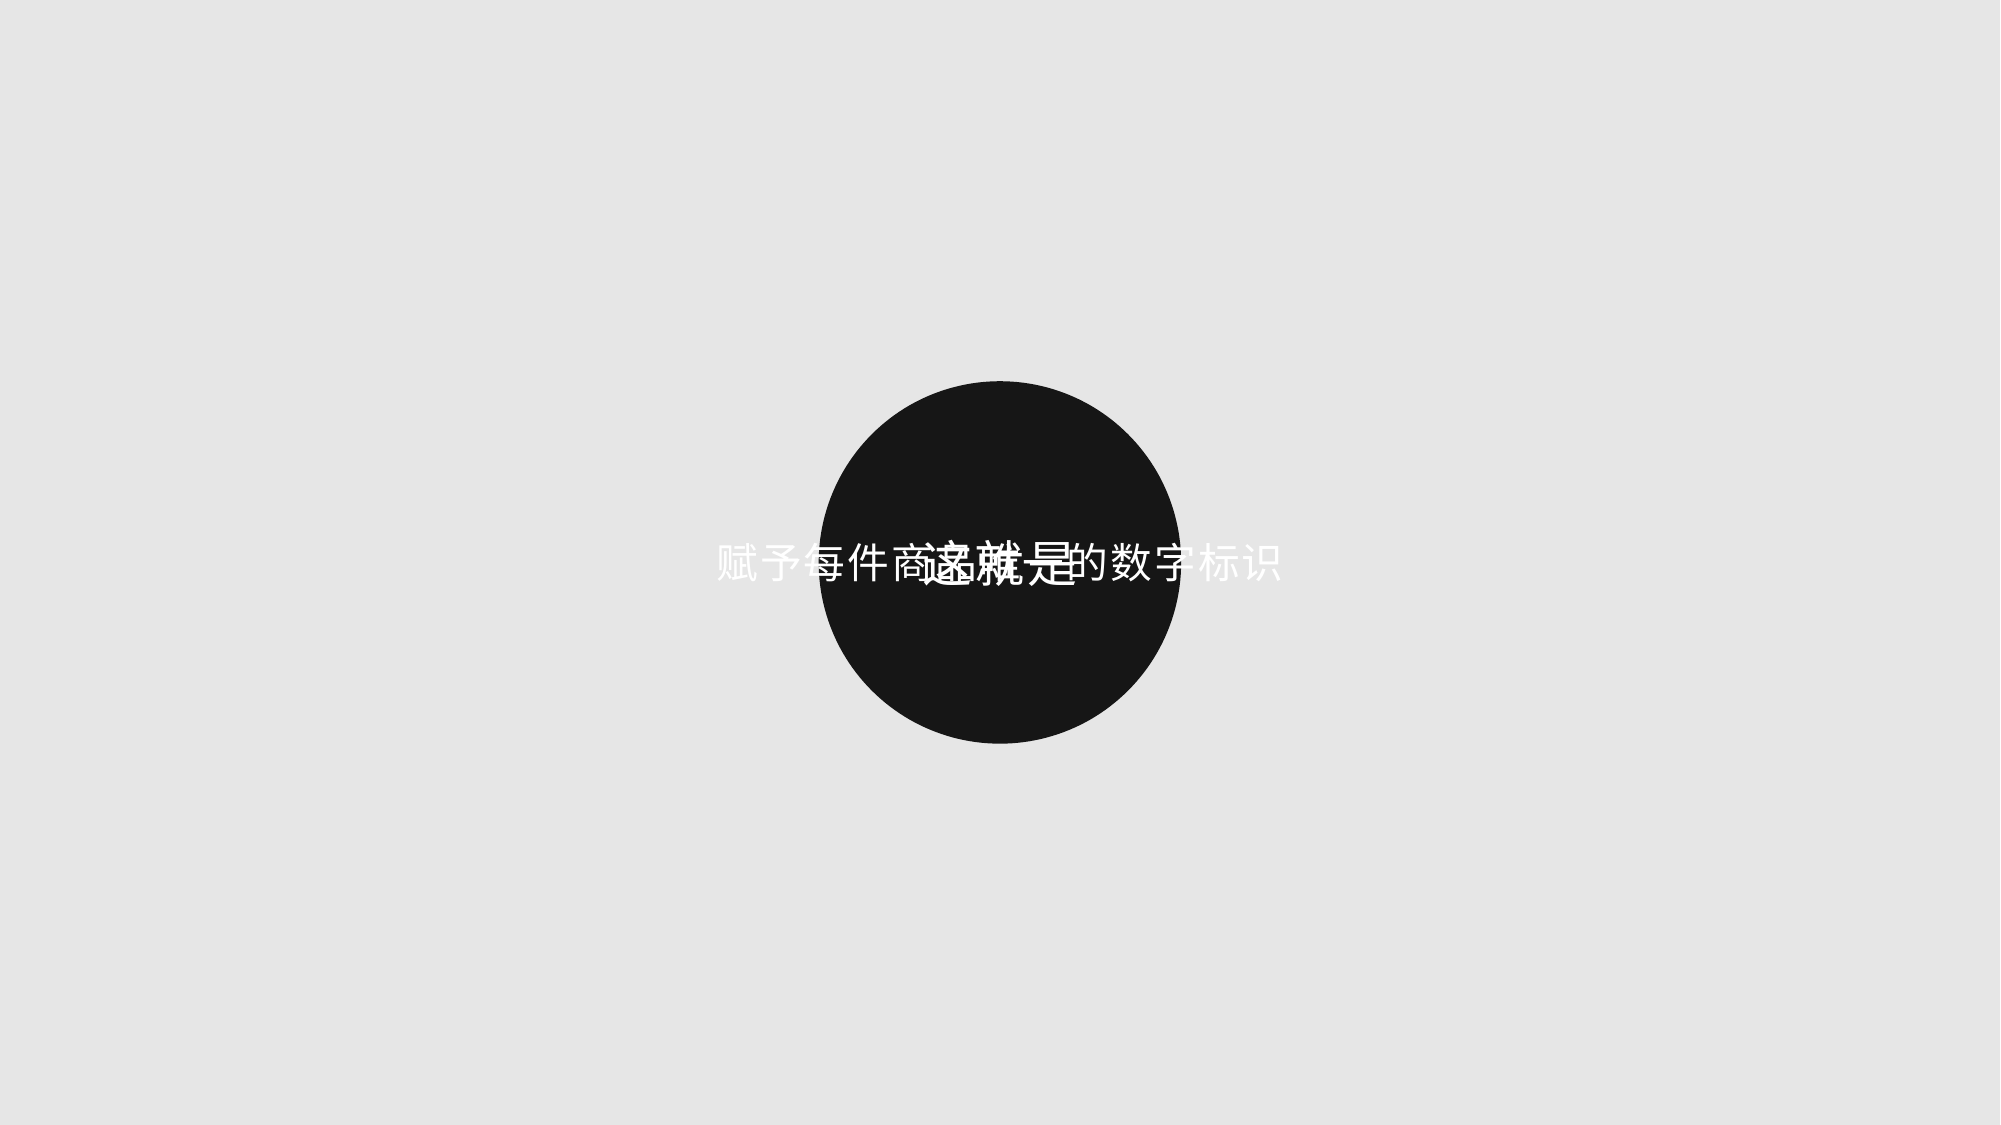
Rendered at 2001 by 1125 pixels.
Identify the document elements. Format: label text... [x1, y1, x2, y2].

text_box 这就是 [907, 565, 1092, 600]
text_box 赋予每件商品唯一的数字标识 [701, 529, 907, 595]
text_box [820, 595, 1180, 745]
text_box 这就是 [907, 524, 1092, 563]
text_box [0, 0, 2000, 1125]
text_box [820, 380, 1180, 529]
text_box 赋予每件商品唯一的数字标识 [1092, 529, 1299, 595]
